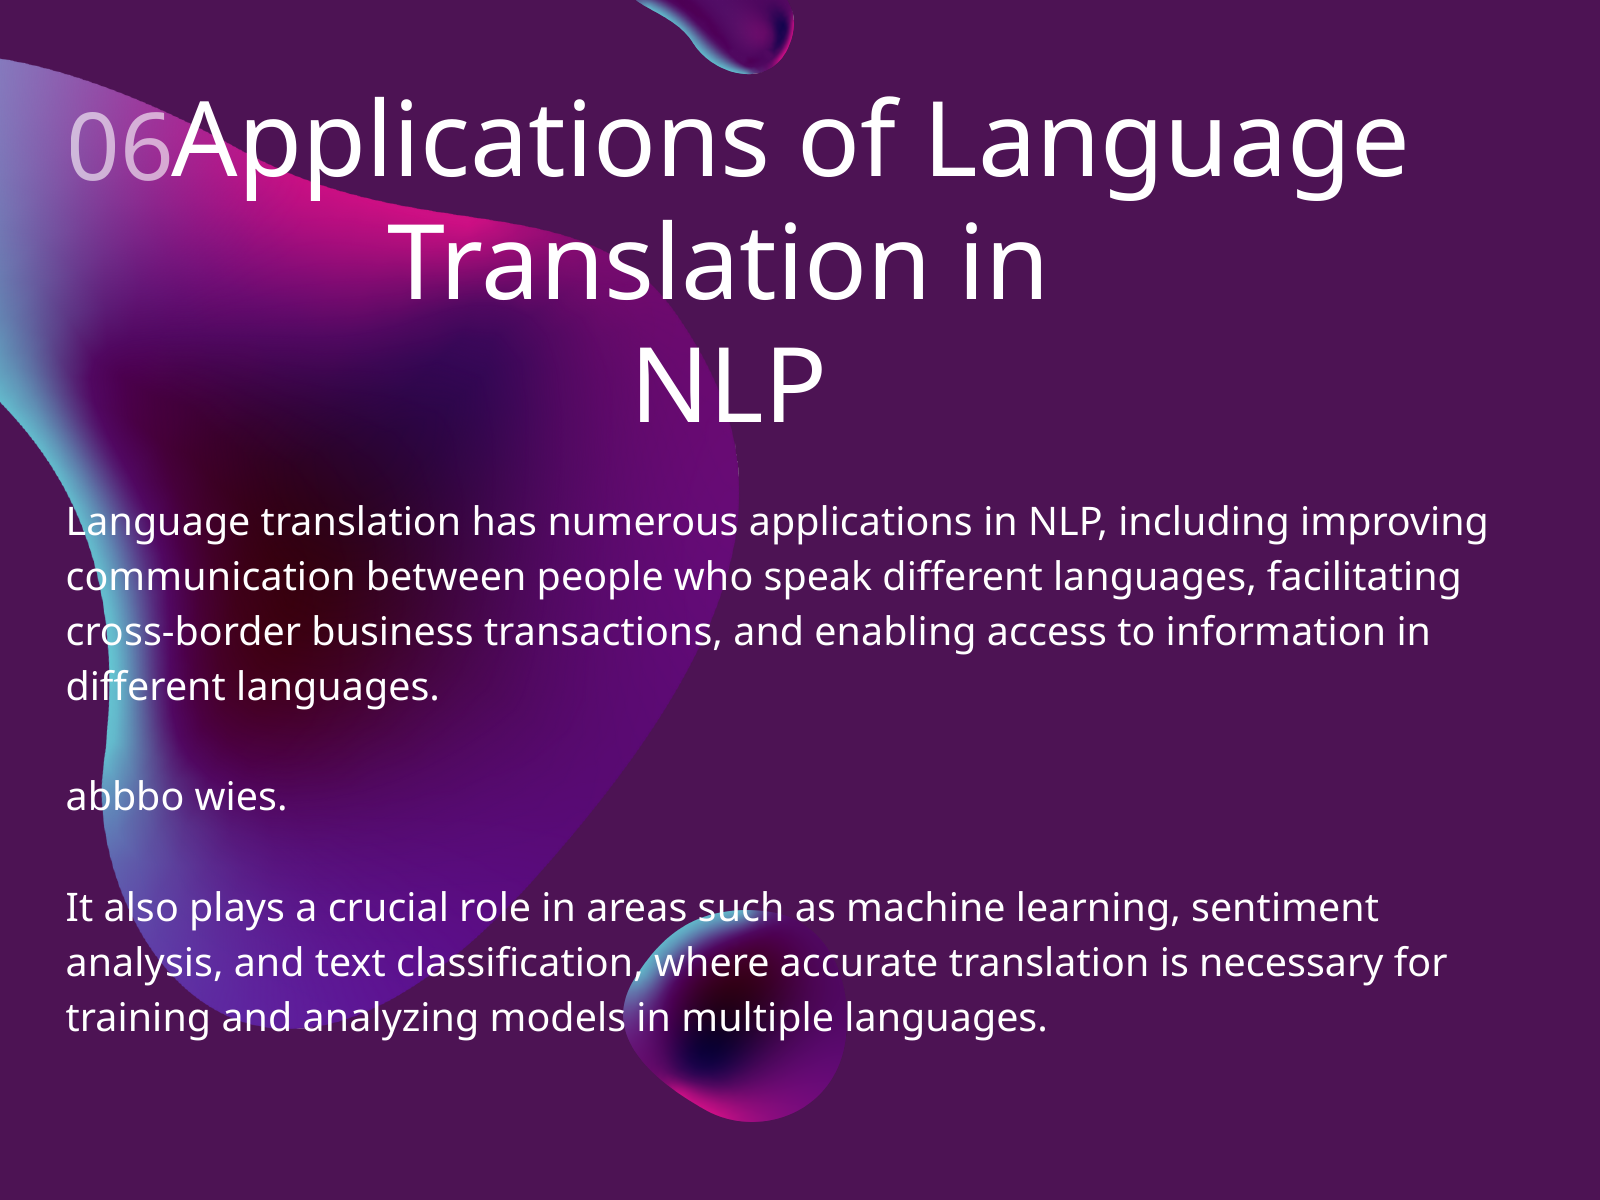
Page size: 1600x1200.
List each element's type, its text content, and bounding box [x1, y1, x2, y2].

text_box Applications of Language Translation in NLP [799, 74, 1480, 444]
text_box Language translation has numerous applications in NLP, including improving communication between people who speak different languages, facilitating cross-border business transactions, and enabling access to information in different languages. abbbo wies. It also plays a crucial role in areas such as machine learning, sentiment analysis, and text classification, where accurate translation is necessary for training and analyzing models in multiple languages. [65, 980, 618, 1040]
picture [0, 0, 847, 1122]
text_box Language translation has numerous applications in NLP, including improving communication between people who speak different languages, facilitating cross-border business transactions, and enabling access to information in different languages. abbbo wies. It also plays a crucial role in areas such as machine learning, sentiment analysis, and text classification, where accurate translation is necessary for training and analyzing models in multiple languages. [801, 488, 1523, 1040]
